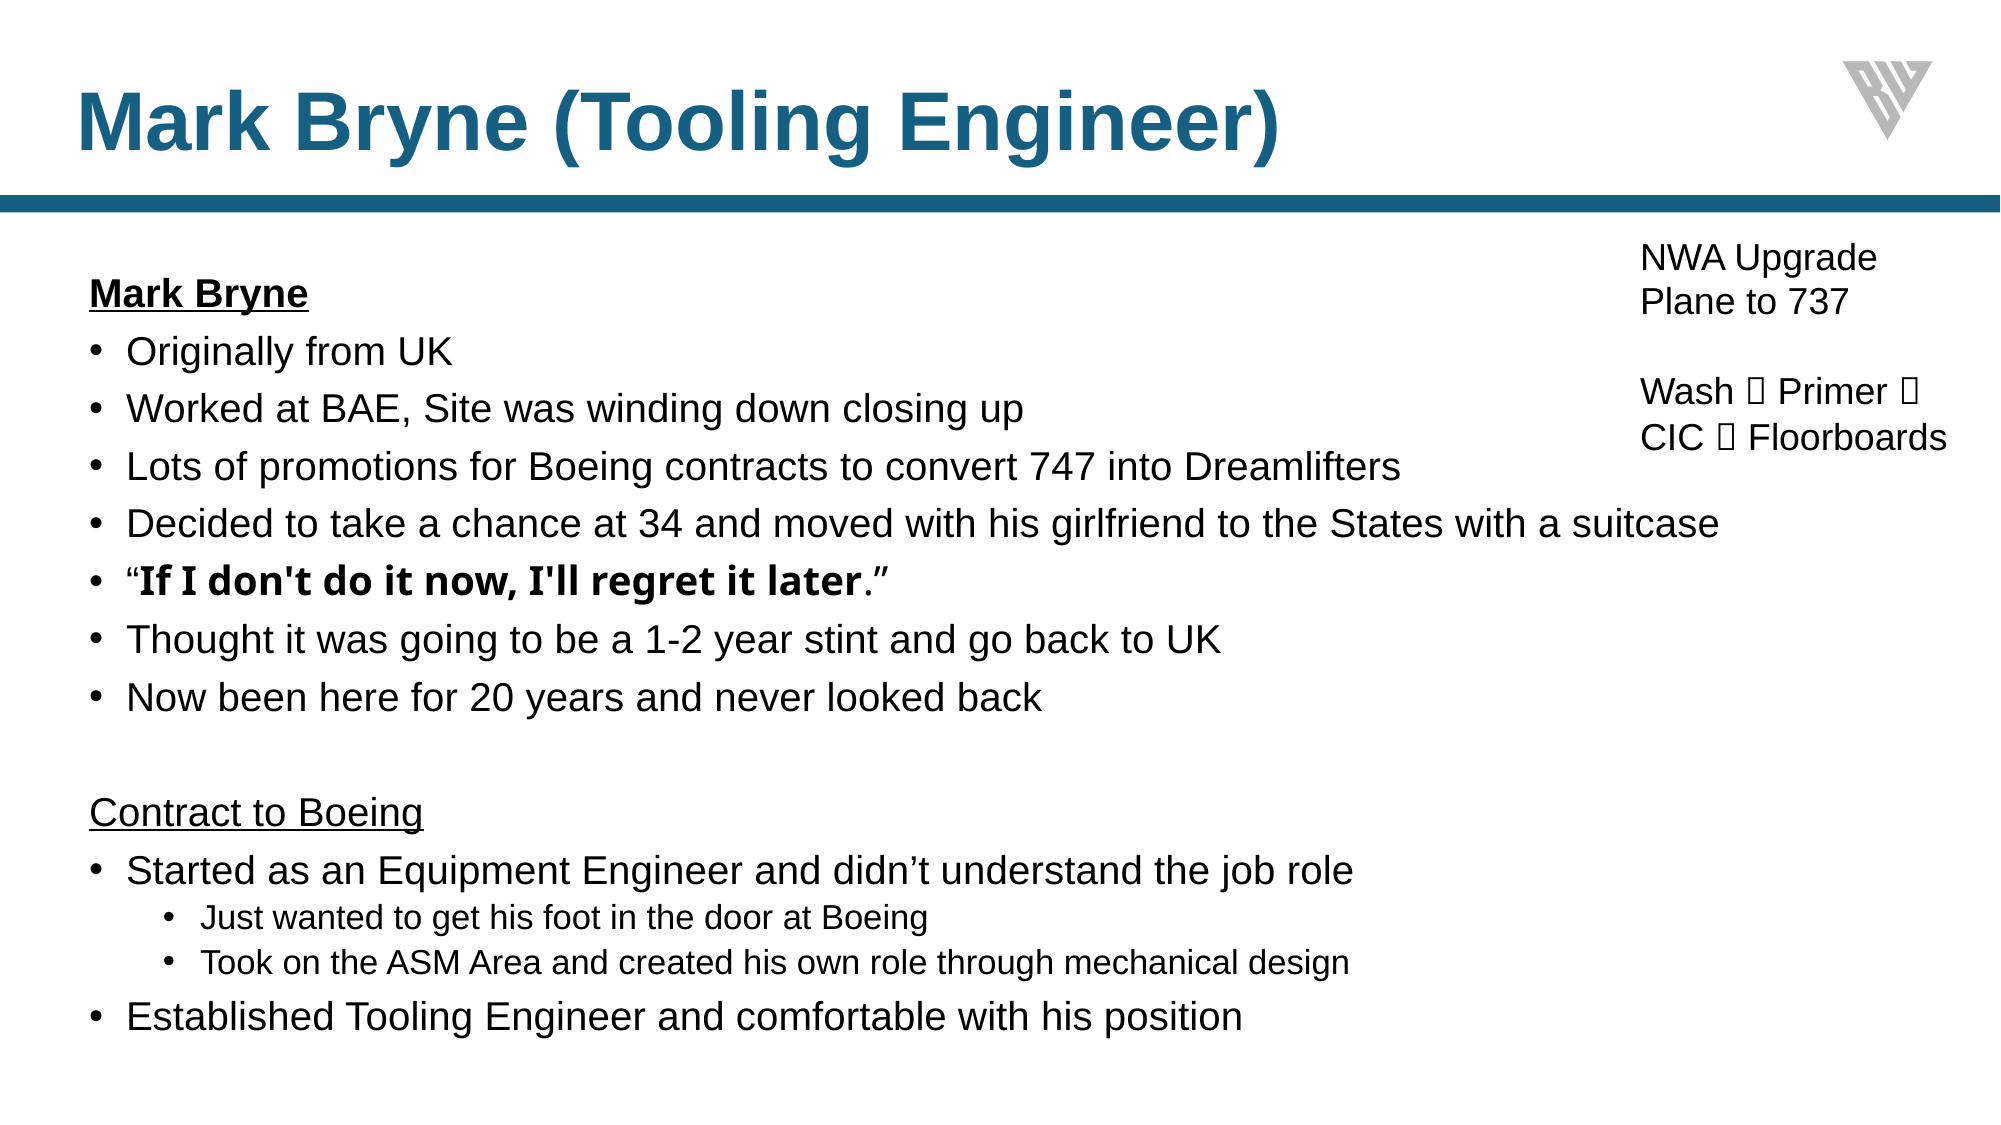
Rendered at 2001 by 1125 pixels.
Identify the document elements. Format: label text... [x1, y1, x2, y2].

text_box [0, 194, 2000, 214]
title Mark Bryne (Tooling Engineer) [61, 34, 1863, 194]
list Mark Bryne Originally from UK Worked at BAE, Site was winding down closing up Lots of promotions for Boeing contracts to convert 747 into Dreamlifters Decided to take a chance at 34 and moved with his girlfriend to the States with a suitcase “If I don't do it now, I'll regret it later.” Thought it was going to be a 1-2 year stint and go back to UK Now been here for 20 years and never looked back Contract to Boeing Started as an Equipment Engineer and didn’t understand the job role Just wanted to get his foot in the door at Boeing Took on the ASM Area and created his own role through mechanical design Established Tooling Engineer and comfortable with his position [74, 265, 1863, 1049]
text_box NWA Upgrade Plane to 737 Wash  Primer  CIC  Floorboards [1625, 225, 1987, 465]
picture [1839, 57, 1935, 144]
